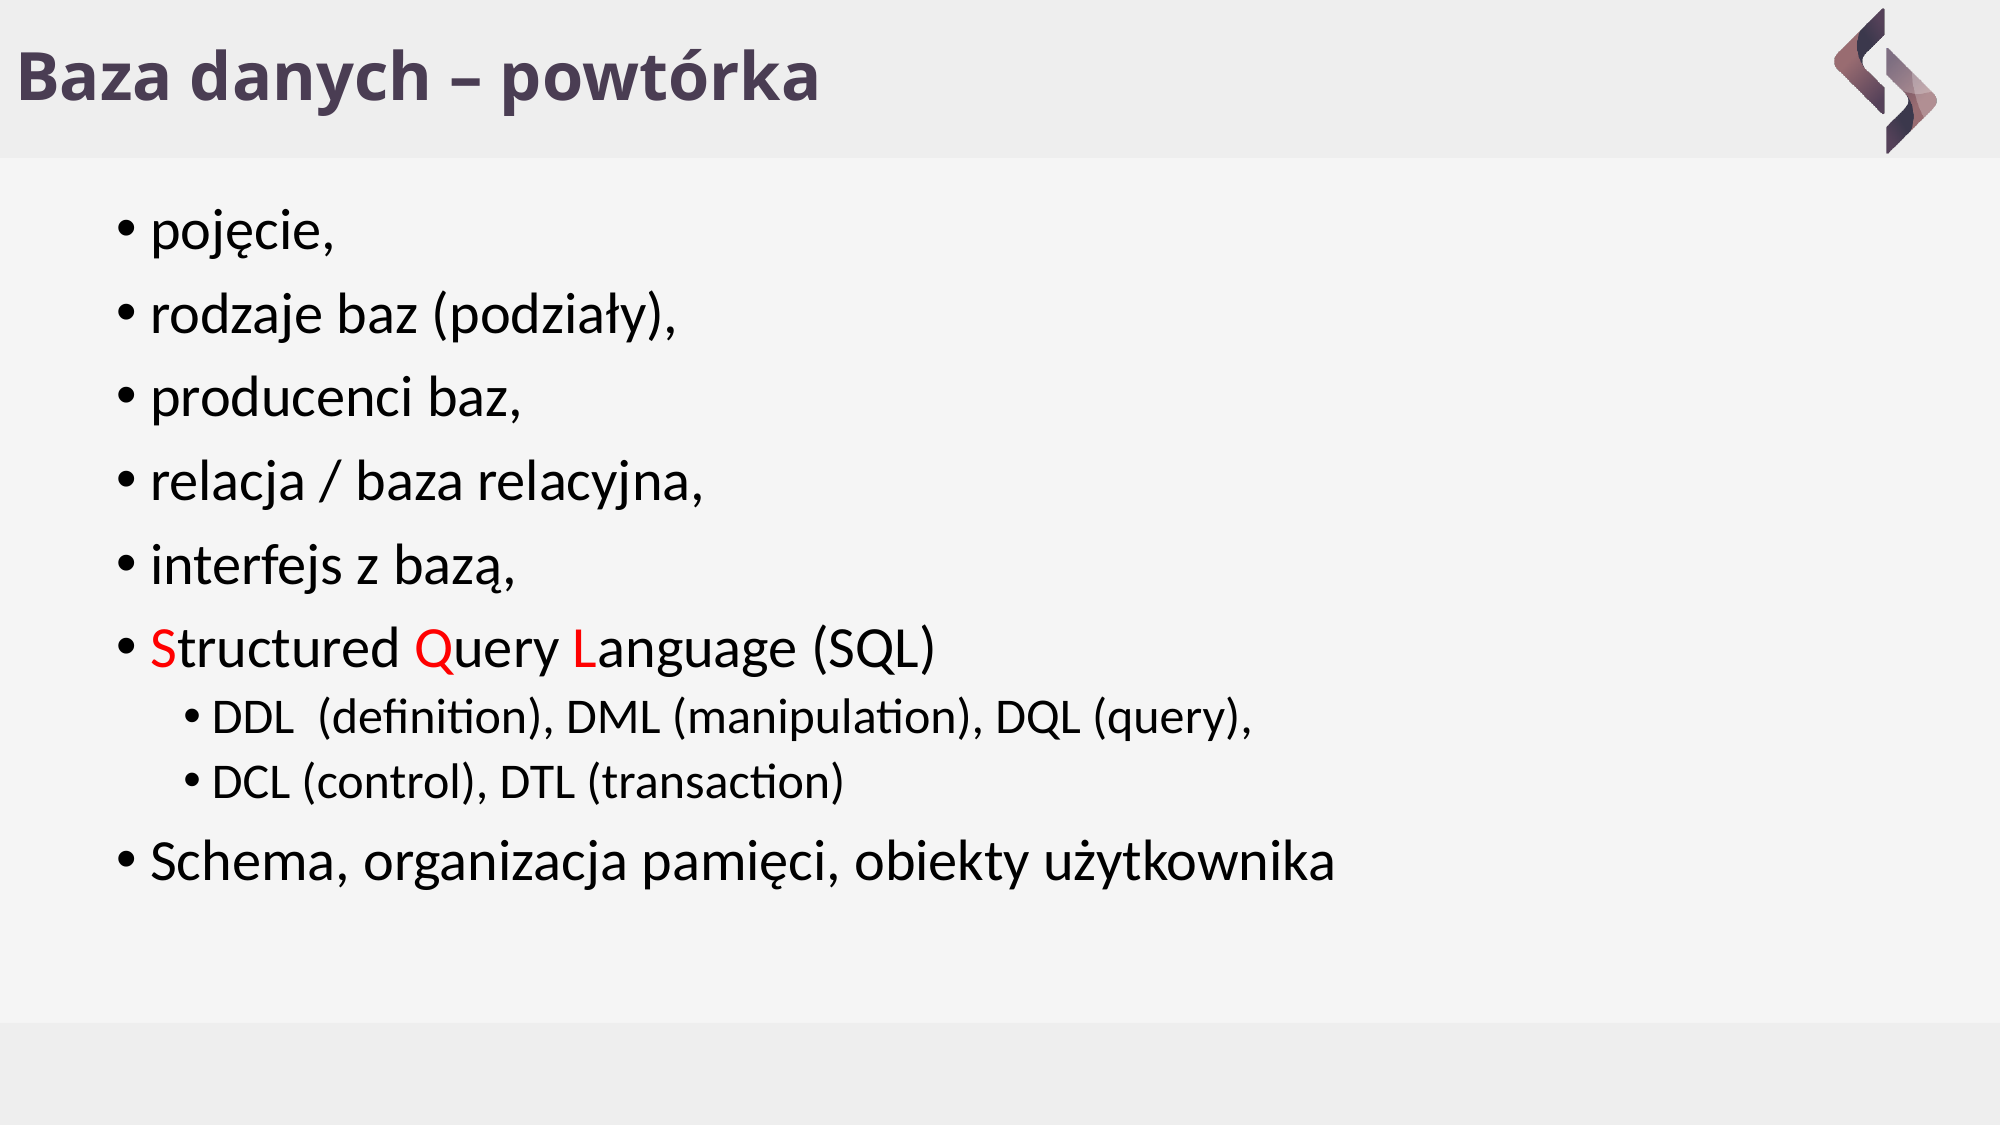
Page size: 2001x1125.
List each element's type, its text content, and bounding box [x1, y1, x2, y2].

title Baza danych – powtórka [0, 0, 1788, 158]
picture [1787, 0, 2001, 166]
list pojęcie, rodzaje baz (podziały), producenci baz, relacja / baza relacyjna, interfejs z bazą, Structured Query Language (SQL) DDL (definition), DML (manipulation), DQL (query), DCL (control), DTL (transaction) Schema, organizacja pamięci, obiekty użytkownika [43, 184, 1709, 1125]
